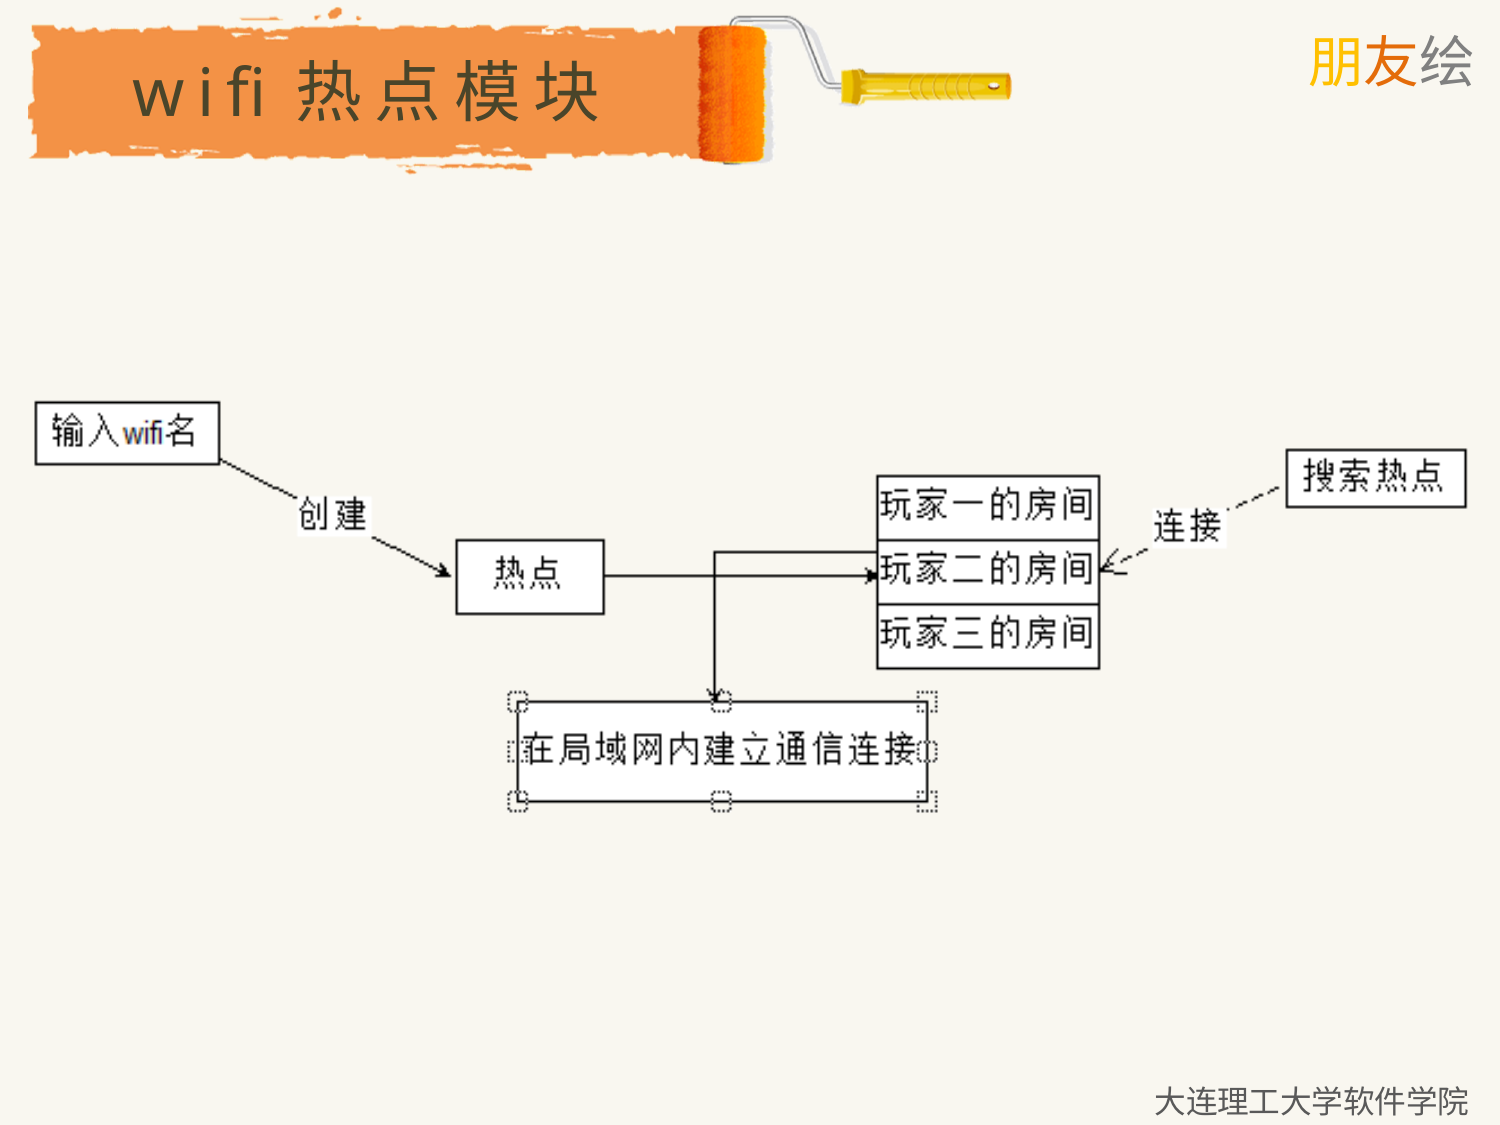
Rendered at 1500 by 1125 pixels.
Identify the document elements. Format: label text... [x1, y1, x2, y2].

text_box 朋友绘 [1293, 19, 1500, 102]
picture [0, 0, 1046, 185]
text_box 大连理工大学软件学院 [1139, 1074, 1500, 1125]
picture [0, 326, 1500, 859]
